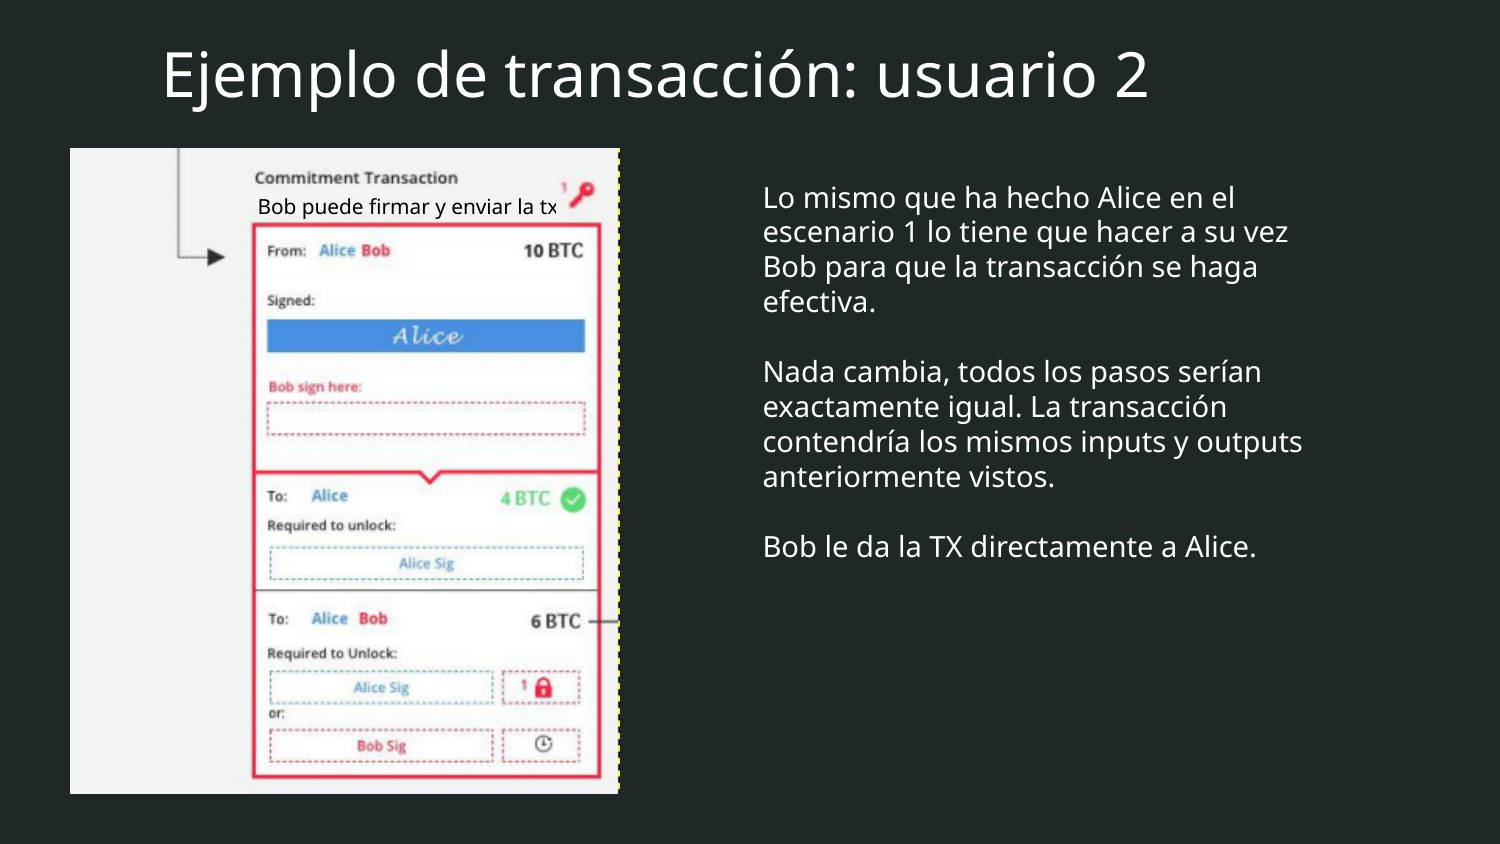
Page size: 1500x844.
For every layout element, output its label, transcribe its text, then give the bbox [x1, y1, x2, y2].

picture [70, 148, 620, 794]
text_box Lo mismo que ha hecho Alice en el escenario 1 lo tiene que hacer a su vez Bob para que la transacción se haga efectiva. Nada cambia, todos los pasos serían exactamente igual. La transacción contendría los mismos inputs y outputs anteriormente vistos. Bob le da la TX directamente a Alice. [747, 163, 1356, 783]
text_box Ejemplo de transacción: usuario 2 [146, 19, 1500, 149]
